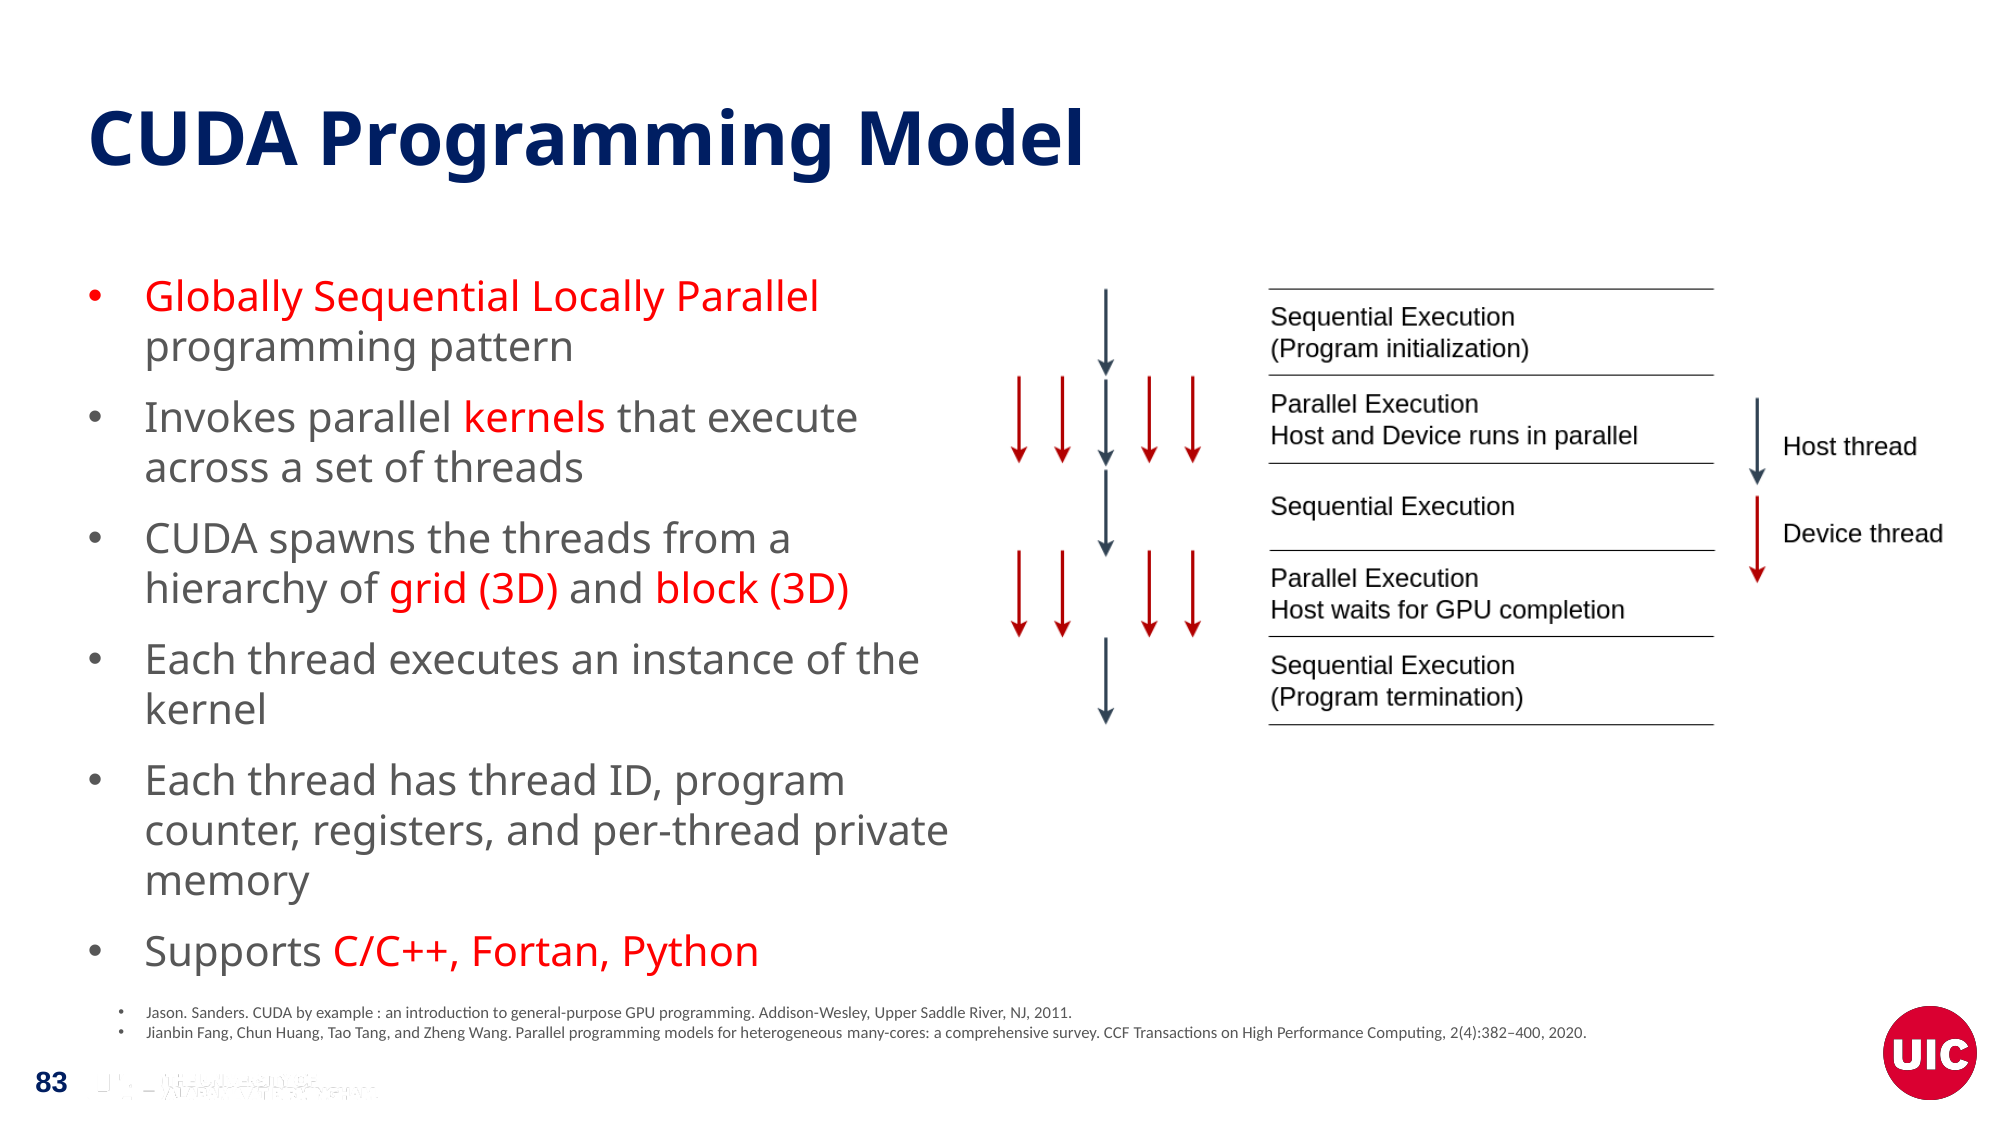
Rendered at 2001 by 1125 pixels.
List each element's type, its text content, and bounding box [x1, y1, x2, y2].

title CUDA Programming Model [87, 78, 1828, 205]
picture [1880, 1004, 1980, 1102]
picture [999, 269, 1988, 746]
text_box Jason. Sanders. CUDA by example : an introduction to general-purpose GPU programming. Addison-Wesley, Upper Saddle River, NJ, 2011. Jianbin Fang, Chun Huang, Tao Tang, and Zheng Wang. Parallel programming models for heterogeneous many-cores: a comprehensive survey. CCF Transactions on High Performance Computing, 2(4):382–400, 2020. [103, 994, 1882, 1050]
picture [87, 1074, 378, 1100]
list Globally Sequential Locally Parallel programming pattern Invokes parallel kernels that execute across a set of threads CUDA spawns the threads from a hierarchy of grid (3D) and block (3D) Each thread executes an instance of the kernel Each thread has thread ID, program counter, registers, and per-thread private memory Supports C/C++, Fortan, Python [87, 269, 962, 1014]
